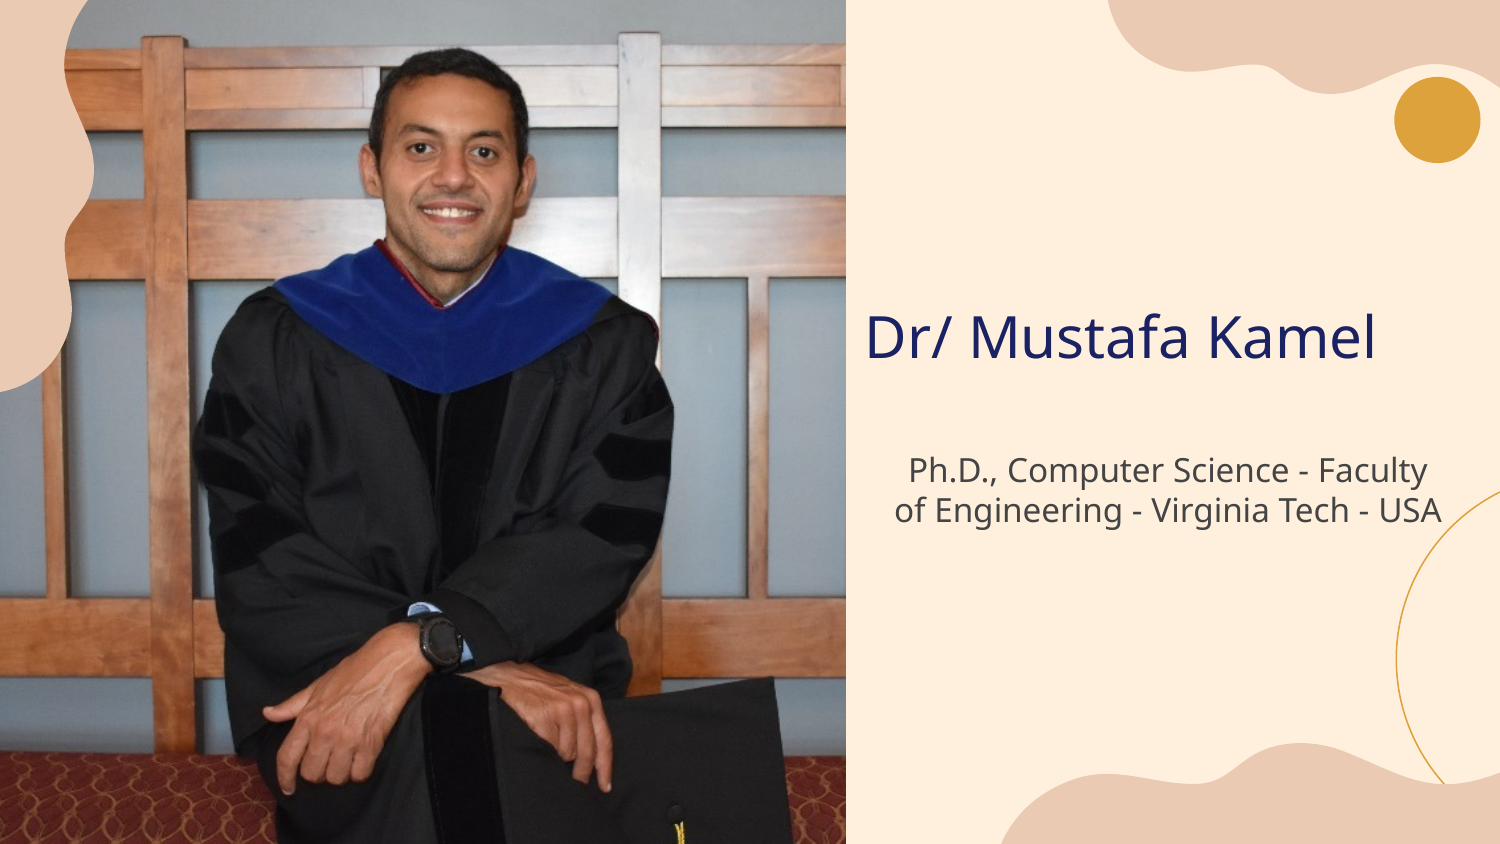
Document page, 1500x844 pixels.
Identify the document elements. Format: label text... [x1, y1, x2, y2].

picture [0, 0, 846, 844]
subtitle Ph.D., Computer Science - Faculty of Engineering - Virginia Tech - USA [873, 433, 1464, 578]
title Dr/ Mustafa Kamel [850, 285, 1488, 395]
